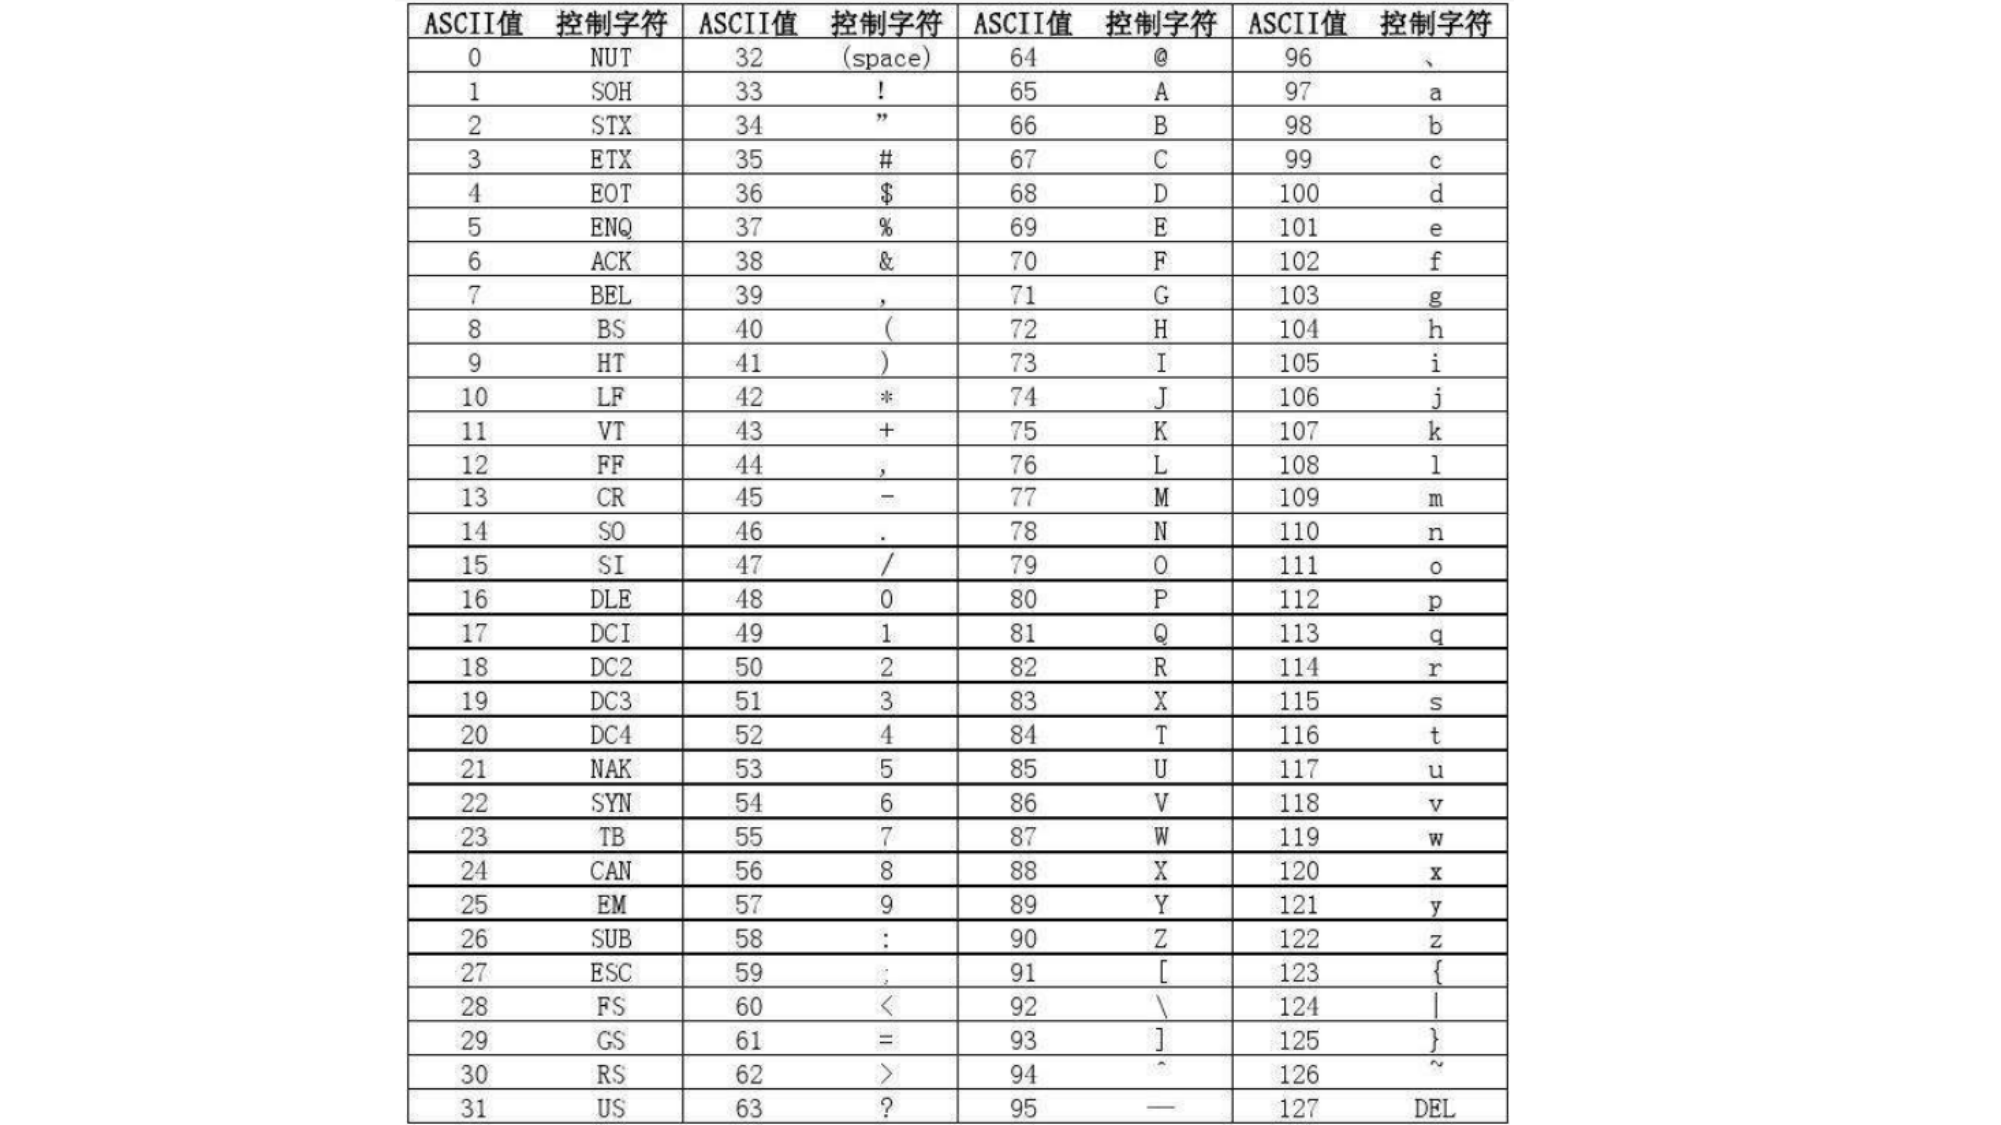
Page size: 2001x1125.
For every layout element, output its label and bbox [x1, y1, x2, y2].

picture [395, 0, 1514, 1125]
